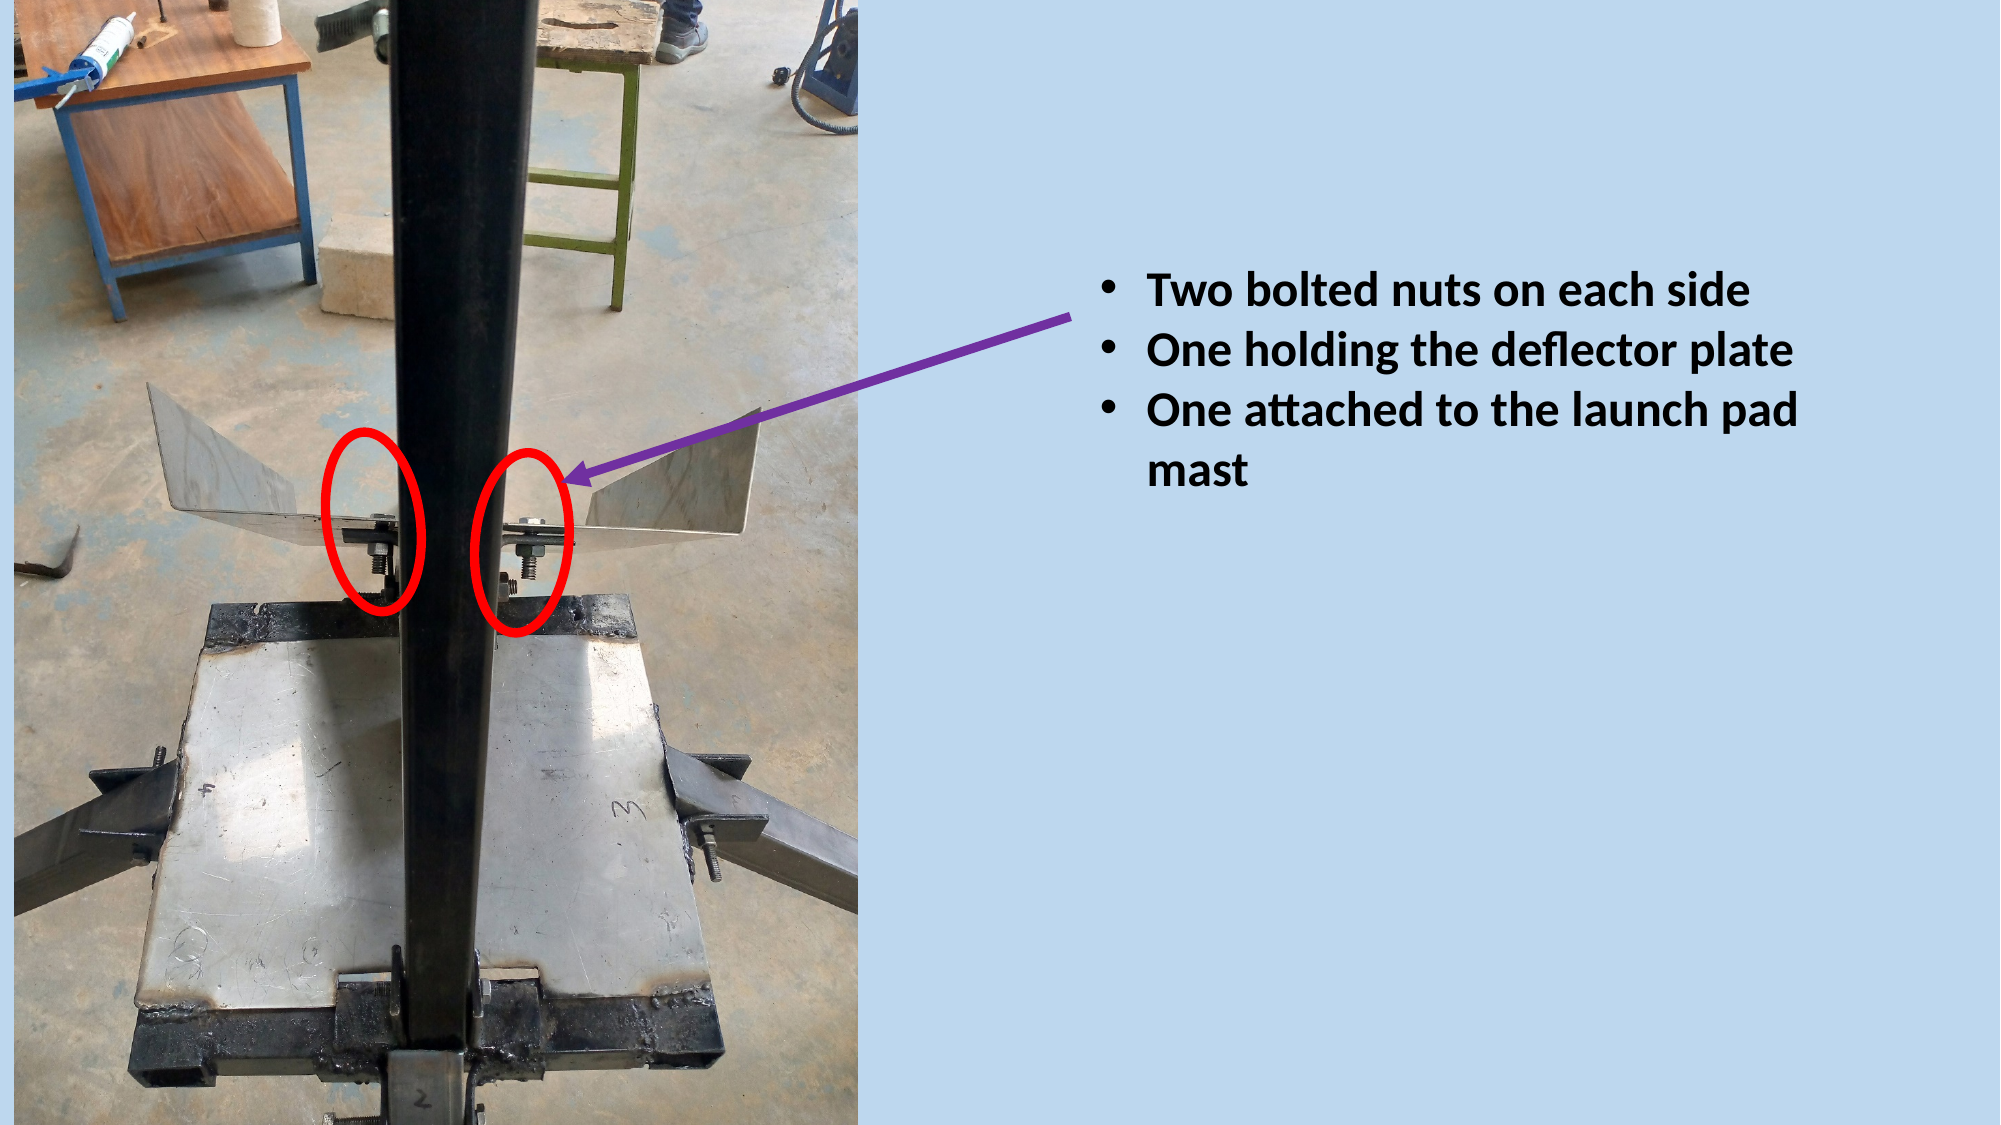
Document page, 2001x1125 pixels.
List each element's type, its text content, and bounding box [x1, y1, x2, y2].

text_box Two bolted nuts on each side One holding the deflector plate One attached to the launch pad mast [1084, 248, 1891, 504]
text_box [560, 316, 1071, 483]
picture [14, 0, 858, 1125]
